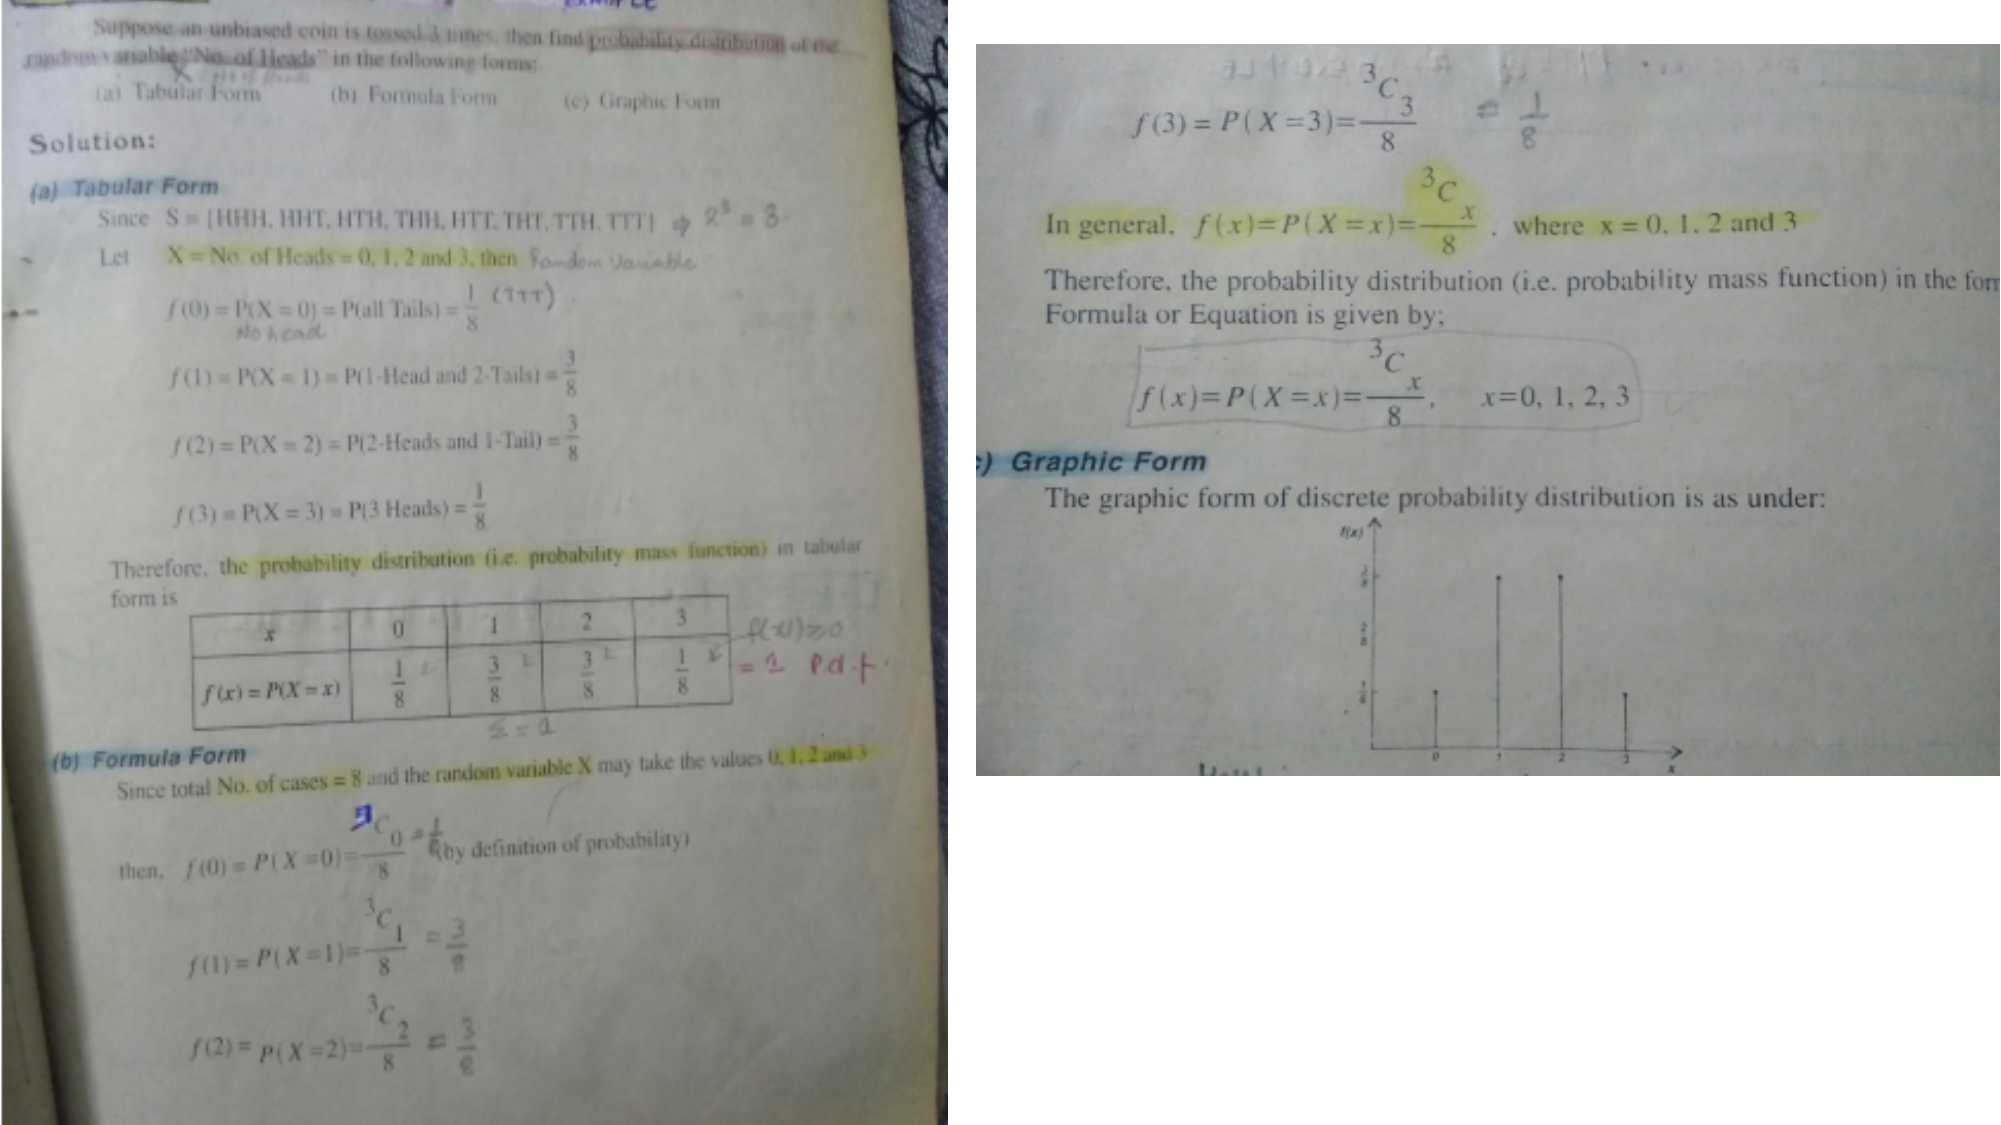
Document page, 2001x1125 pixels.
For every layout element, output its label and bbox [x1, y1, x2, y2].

picture [0, 0, 948, 1125]
picture [976, 44, 2000, 777]
